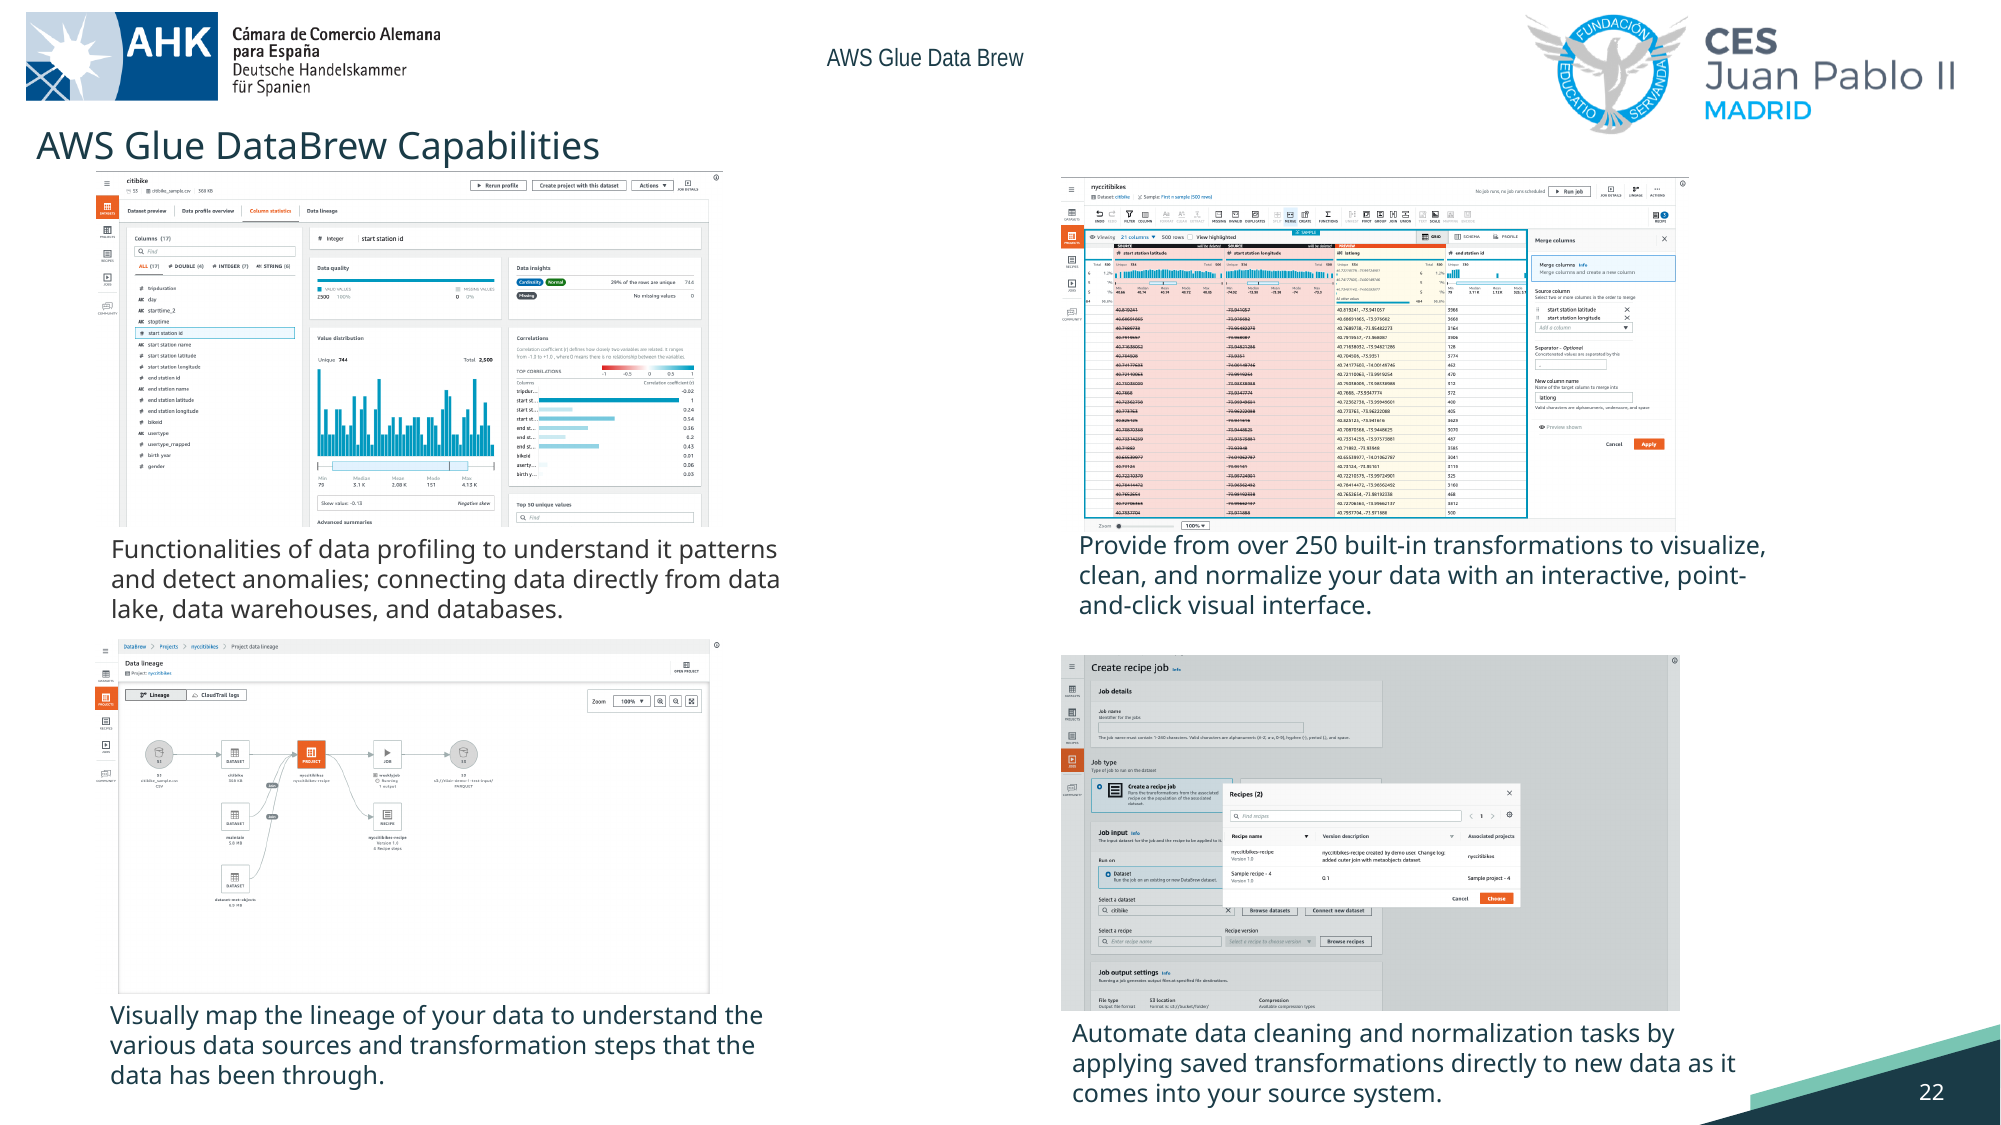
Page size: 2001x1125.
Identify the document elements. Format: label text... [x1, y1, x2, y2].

picture [95, 639, 723, 994]
text_box Visually map the lineage of your data to understand the various data sources and transformation steps that the data has been through. [95, 992, 815, 1097]
title AWS Glue DataBrew Capabilities [36, 127, 1926, 279]
list AWS Glue Data Brew [536, 37, 1329, 80]
picture [1061, 655, 1680, 1011]
picture [1061, 177, 1689, 532]
picture [96, 171, 723, 527]
text_box Provide from over 250 built-in transformations to visualize, clean, and normalize your data with an interactive, point-and-click visual interface. [1063, 521, 1783, 627]
text_box Automate data cleaning and normalization tasks by applying saved transformations directly to new data as it comes into your source system. [1057, 1010, 1777, 1115]
picture [26, 12, 440, 102]
picture [1523, 12, 1980, 135]
text_box Functionalities of data profiling to understand it patterns and detect anomalies; connecting data directly from data lake, data warehouses, and databases. [96, 526, 815, 631]
